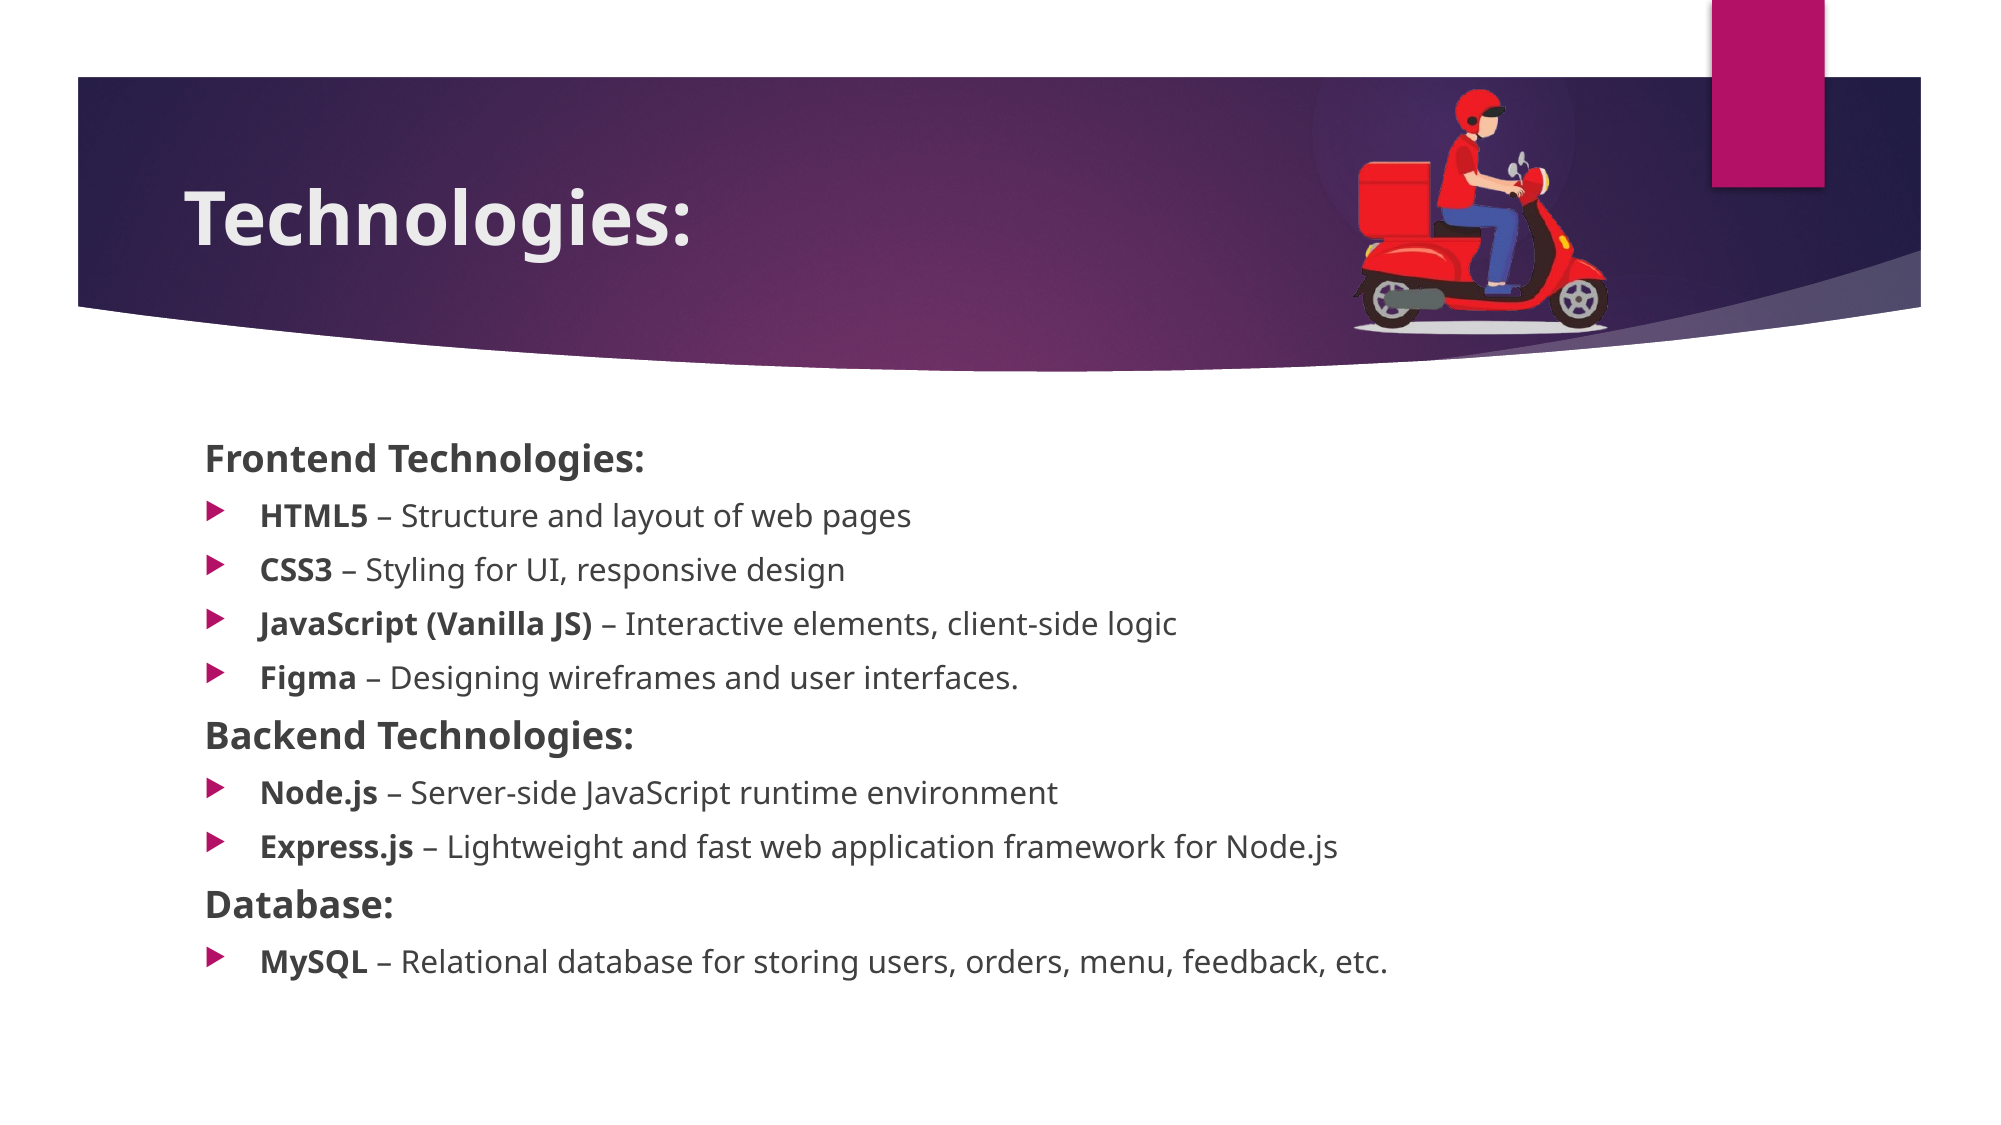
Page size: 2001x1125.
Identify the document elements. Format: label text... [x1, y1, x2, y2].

list Frontend Technologies: HTML5 – Structure and layout of web pages CSS3 – Styling for UI, responsive design JavaScript (Vanilla JS) – Interactive elements, client-side logic Figma – Designing wireframes and user interfaces. Backend Technologies: Node.js – Server-side JavaScript runtime environment Express.js – Lightweight and fast web application framework for Node.js Database: MySQL – Relational database for storing users, orders, menu, feedback, etc. [189, 427, 1638, 988]
title Technologies: [169, 157, 1262, 274]
picture [1267, 0, 1694, 424]
